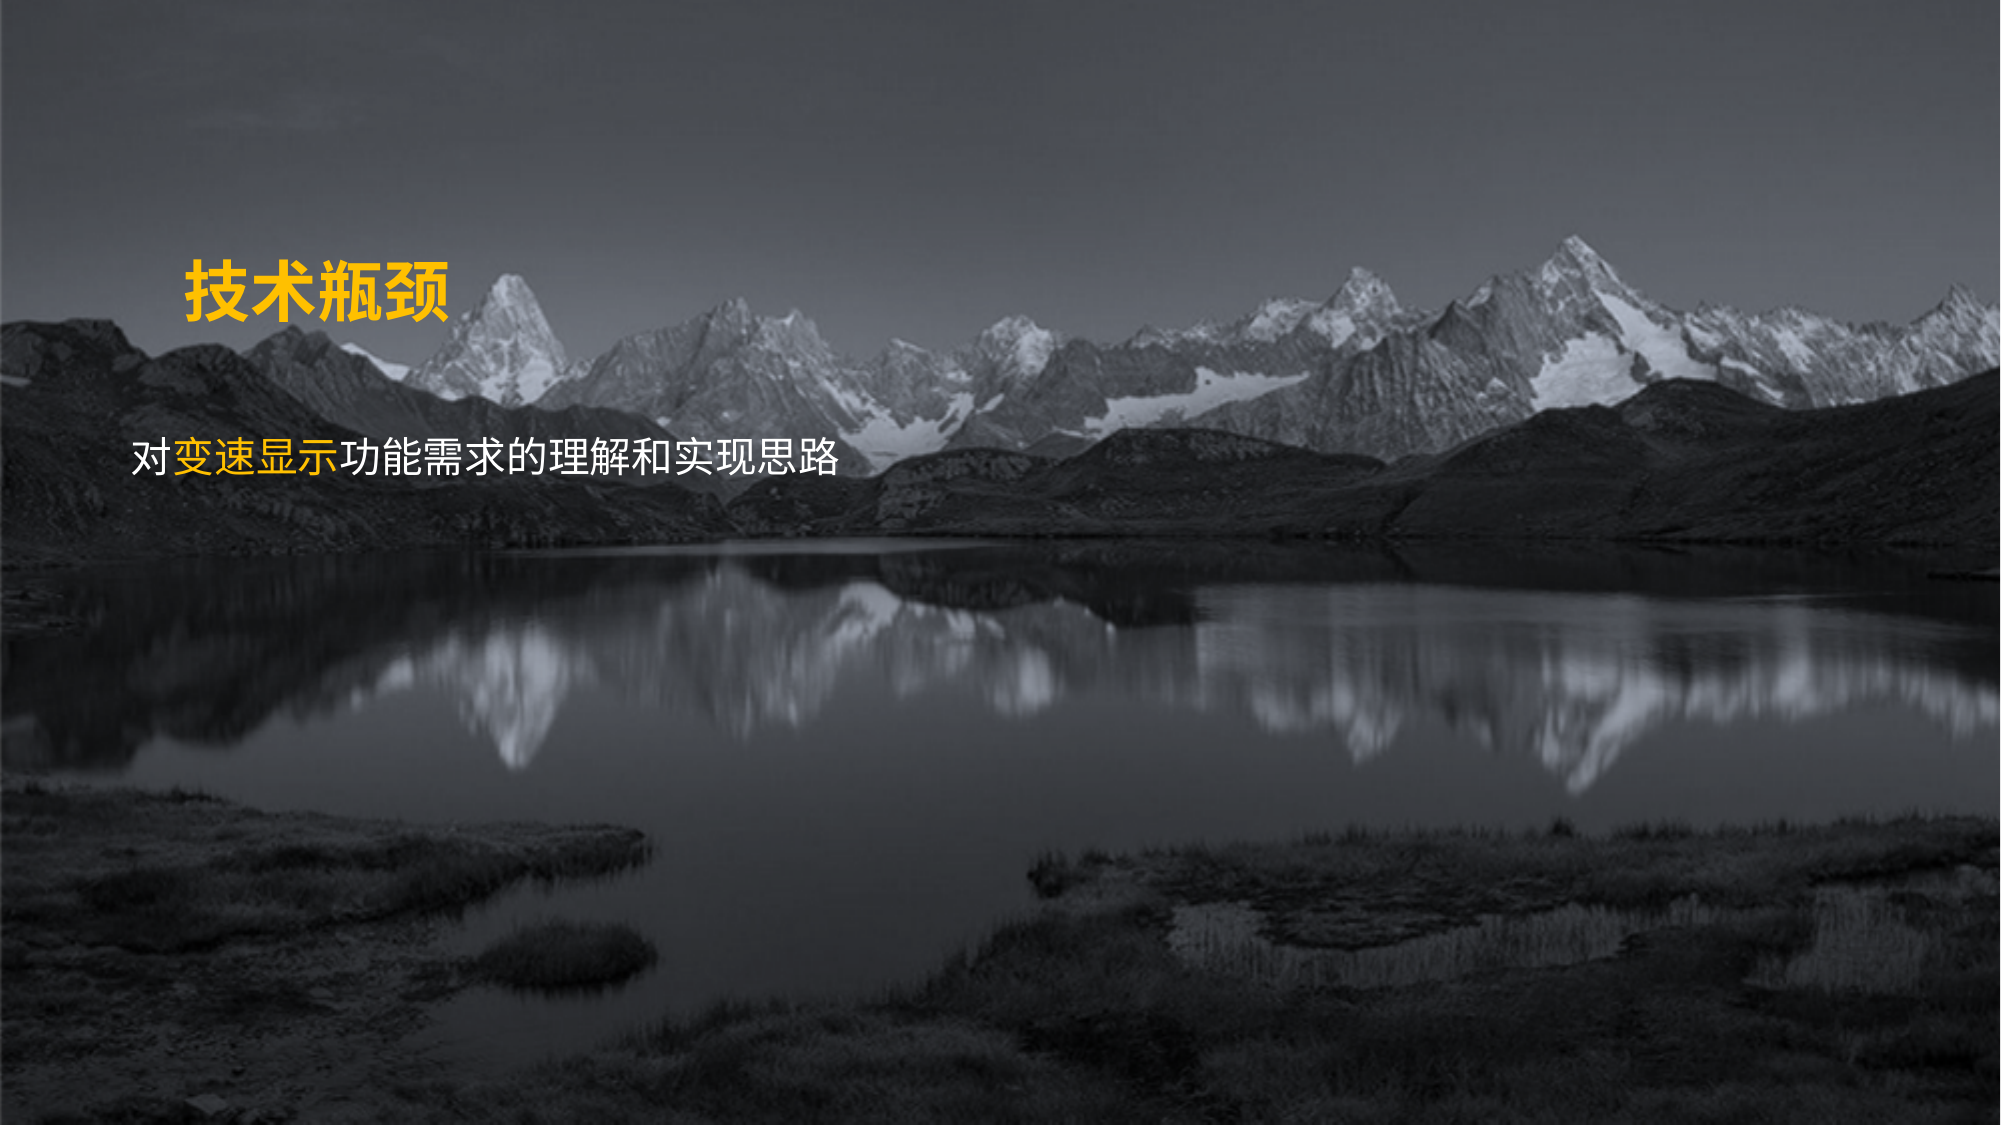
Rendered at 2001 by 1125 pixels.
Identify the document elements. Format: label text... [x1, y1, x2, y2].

text_box 技术瓶颈 [169, 242, 868, 337]
picture [0, 0, 2001, 1125]
text_box 对变速显示功能需求的理解和实现思路 [115, 423, 1207, 489]
